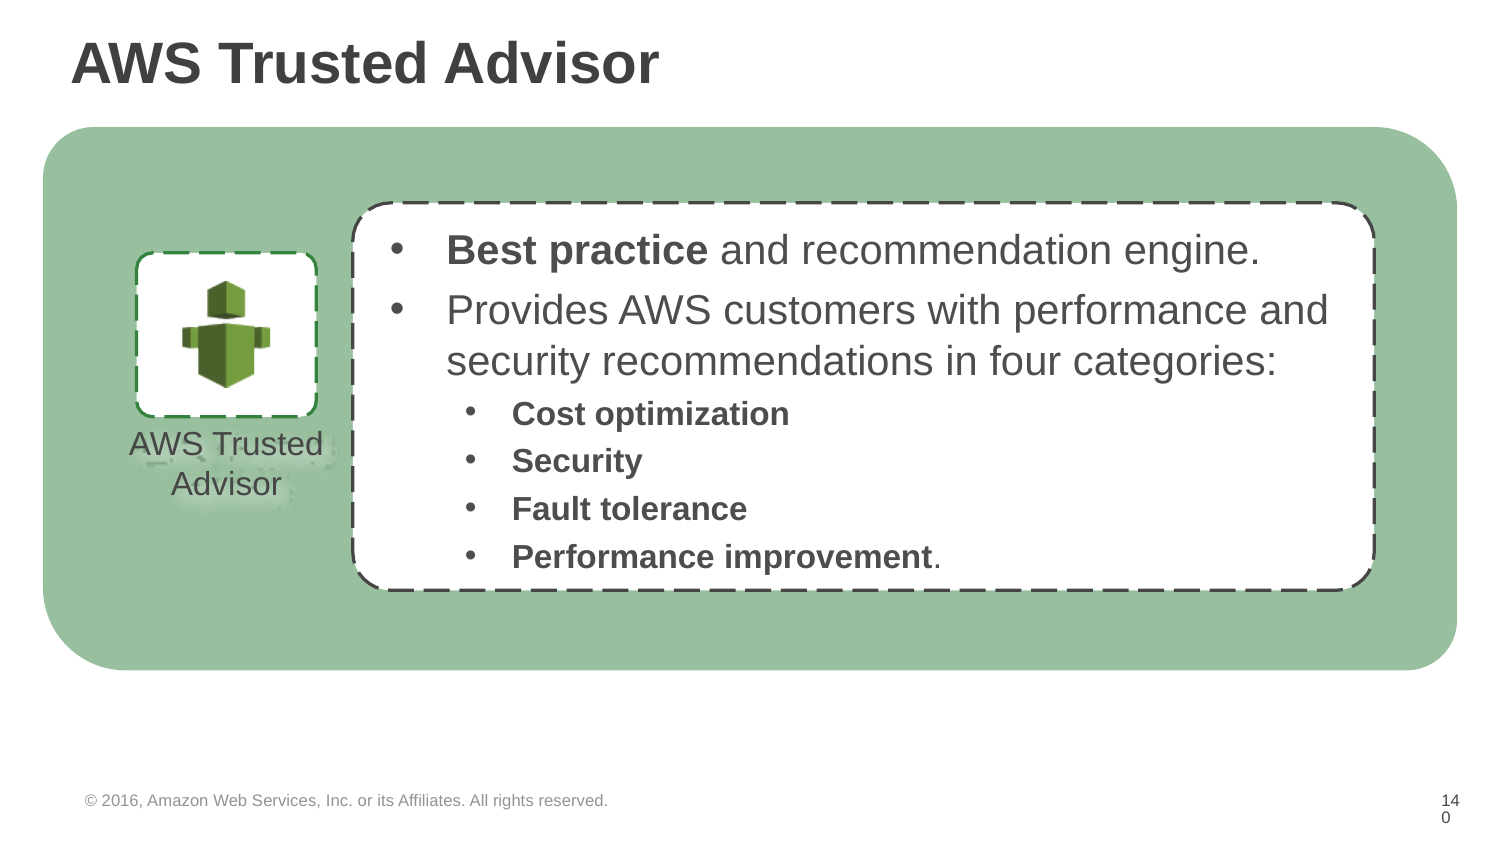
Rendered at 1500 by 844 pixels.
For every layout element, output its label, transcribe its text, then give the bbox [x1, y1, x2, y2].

title AWS Trusted Advisor [68, 22, 664, 125]
slide_number ‹#› [1426, 789, 1467, 844]
footer © 2016, Amazon Web Services, Inc. or its Affiliates. All rights reserved. [82, 789, 613, 844]
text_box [42, 126, 1458, 671]
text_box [96, 252, 384, 554]
